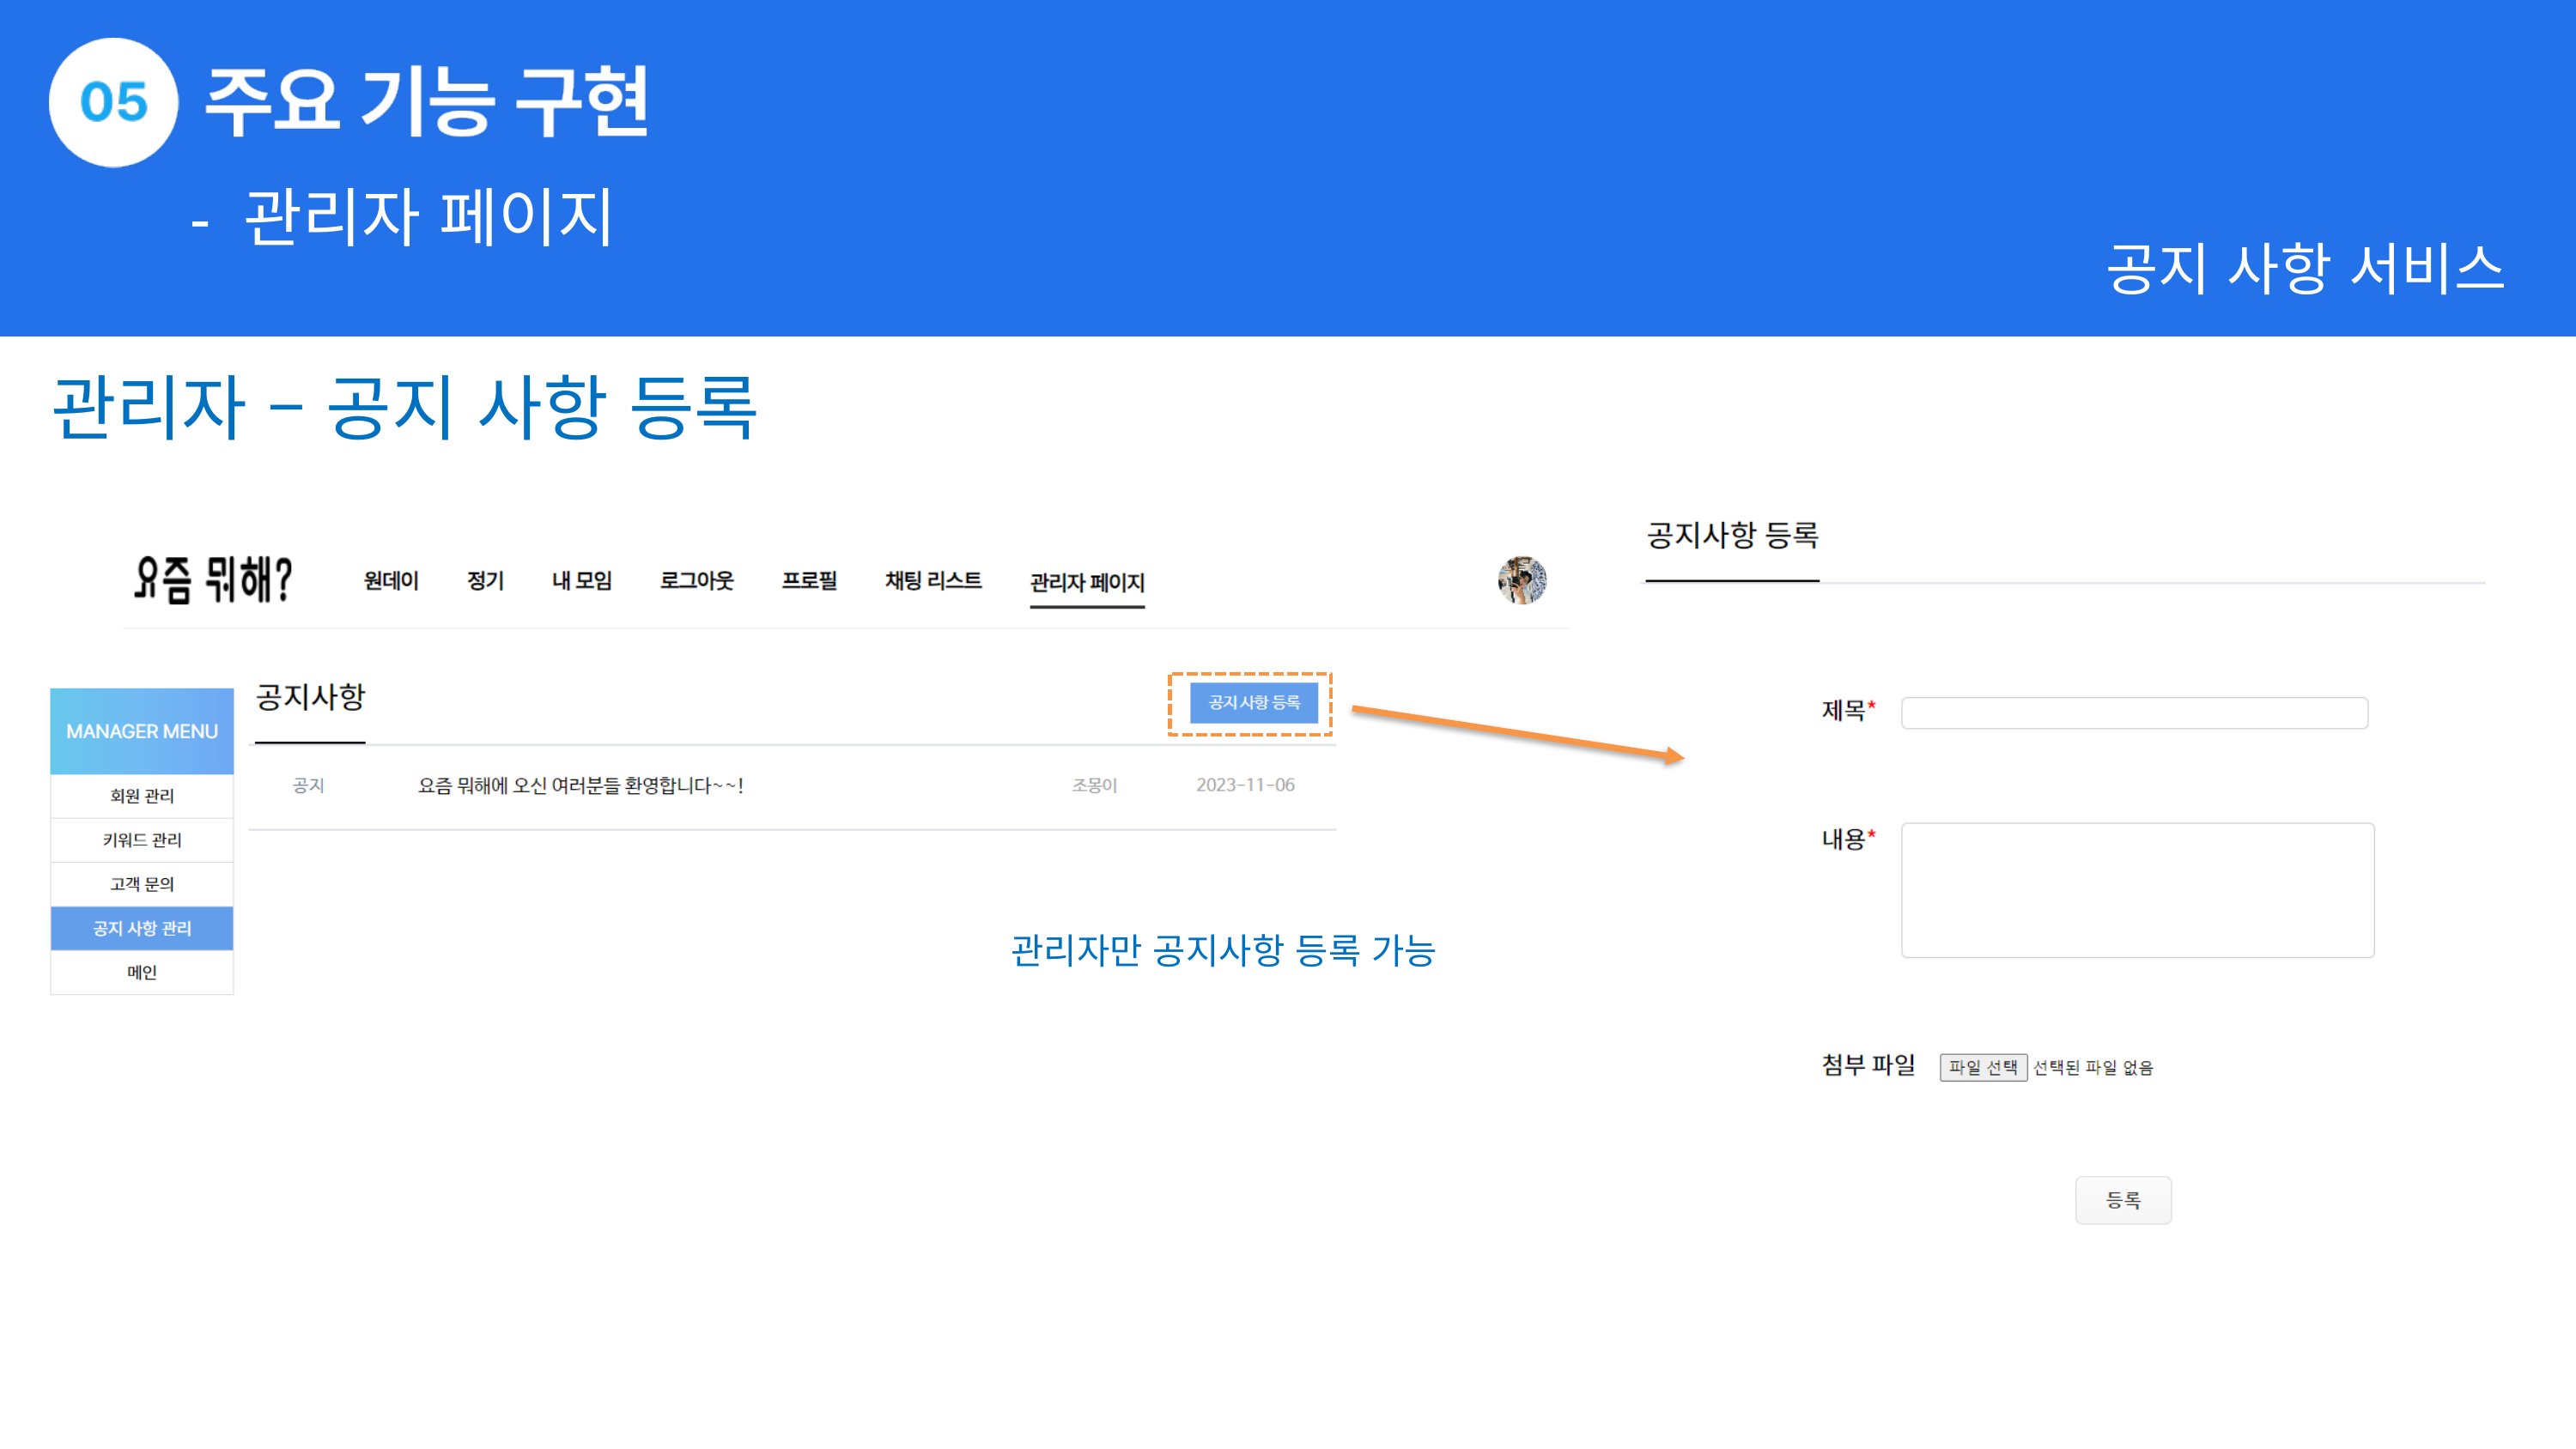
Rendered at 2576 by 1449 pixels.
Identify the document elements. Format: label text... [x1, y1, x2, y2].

text_box 관리자 – 공지 사항 등록 [38, 357, 880, 456]
picture [38, 534, 1571, 1010]
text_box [1352, 707, 1686, 759]
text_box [49, 14, 727, 230]
picture [1630, 488, 2504, 1264]
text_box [0, 0, 2576, 336]
text_box 관리자만 공지사항 등록 가능 [998, 939, 1467, 979]
